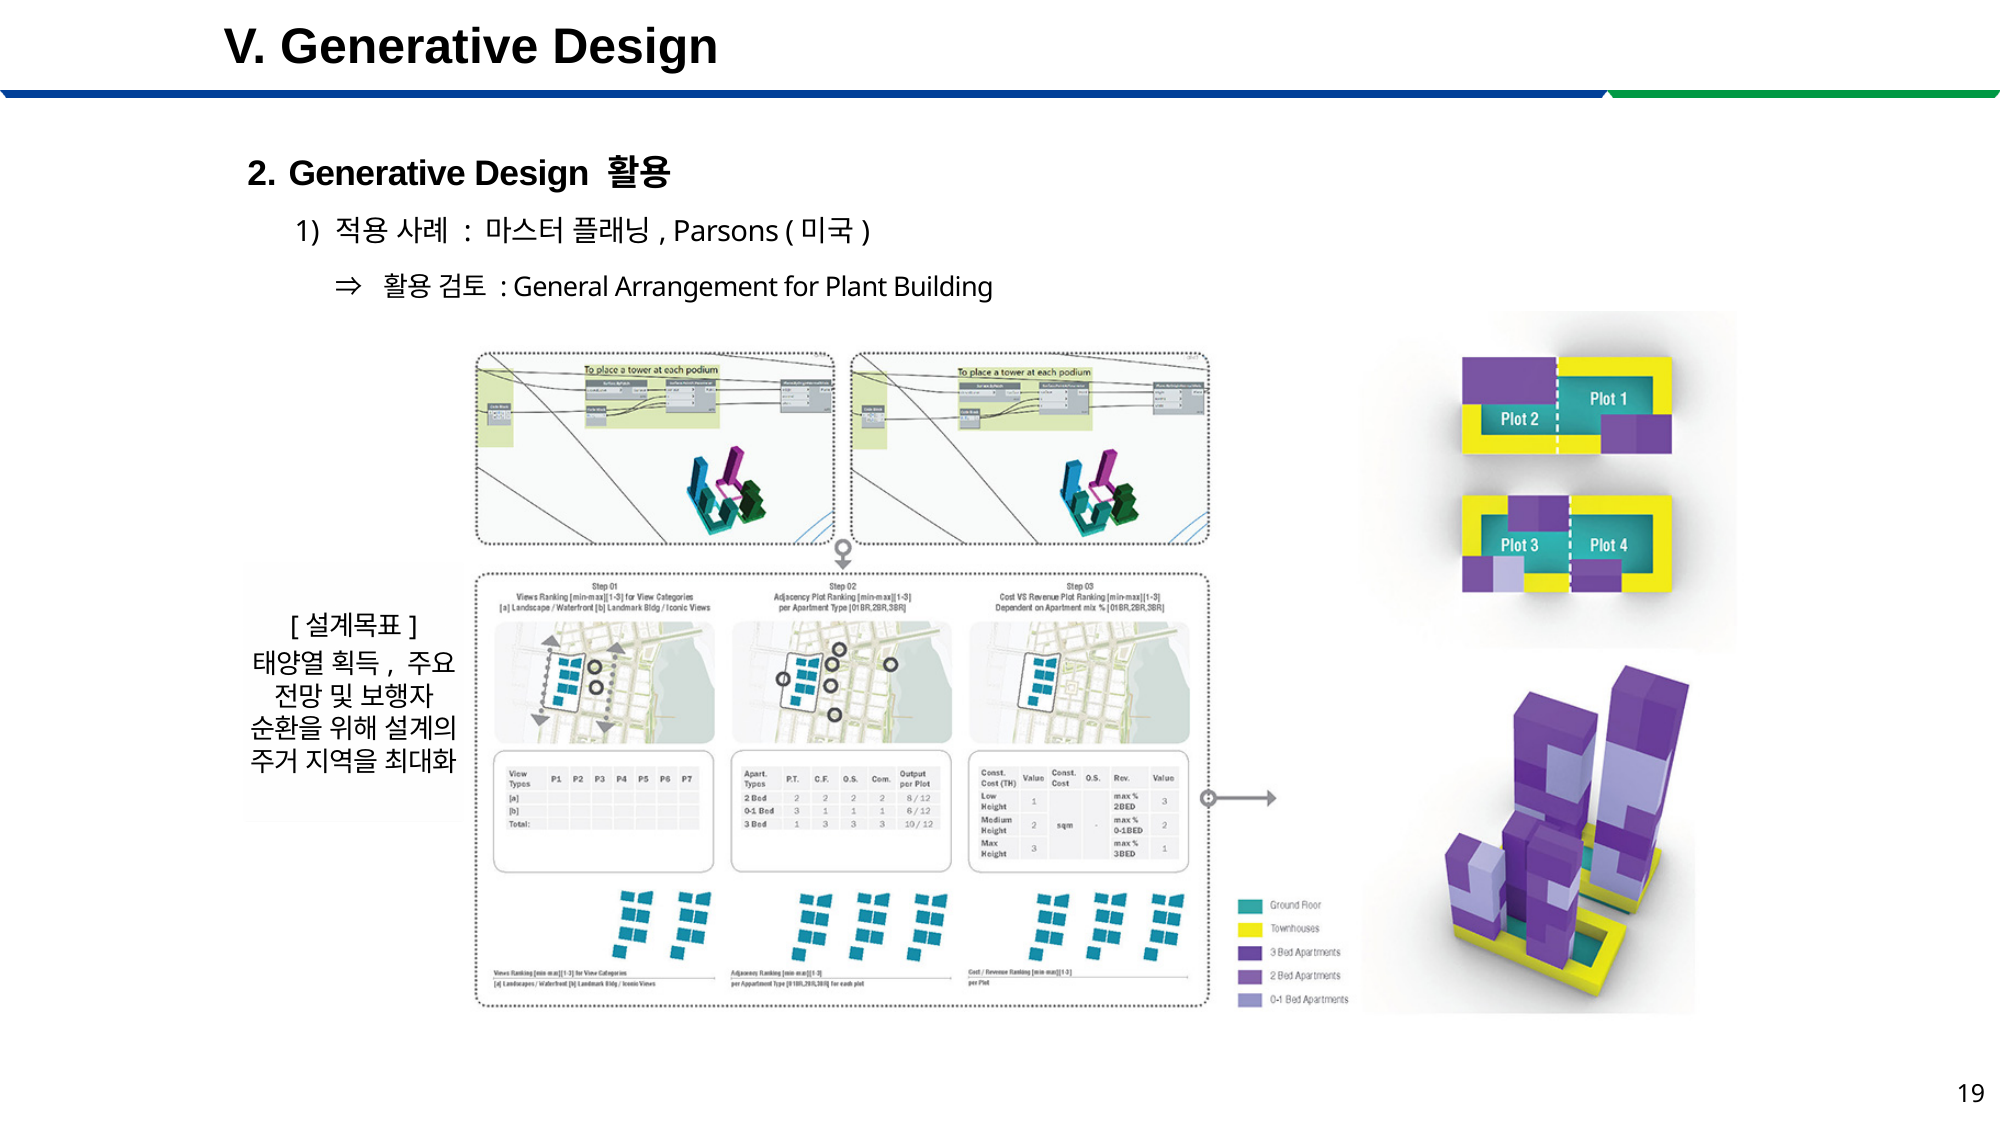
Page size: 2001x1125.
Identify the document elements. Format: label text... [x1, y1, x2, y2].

text_box [설계목표] 태양열 획득, 주요 전망 및 보행자 순환을 위해 설계의 주거 지역을 최대화 [245, 564, 435, 821]
picture [0, 90, 2000, 98]
list Generative Design 활용 적용 사례 : 마스터 플래닝, Parsons (미국) ⇒ 활용 검토 : General Arrangement for Plant Building [232, 125, 1768, 1059]
picture [435, 311, 1752, 1047]
title Generative Design [208, 12, 1768, 93]
